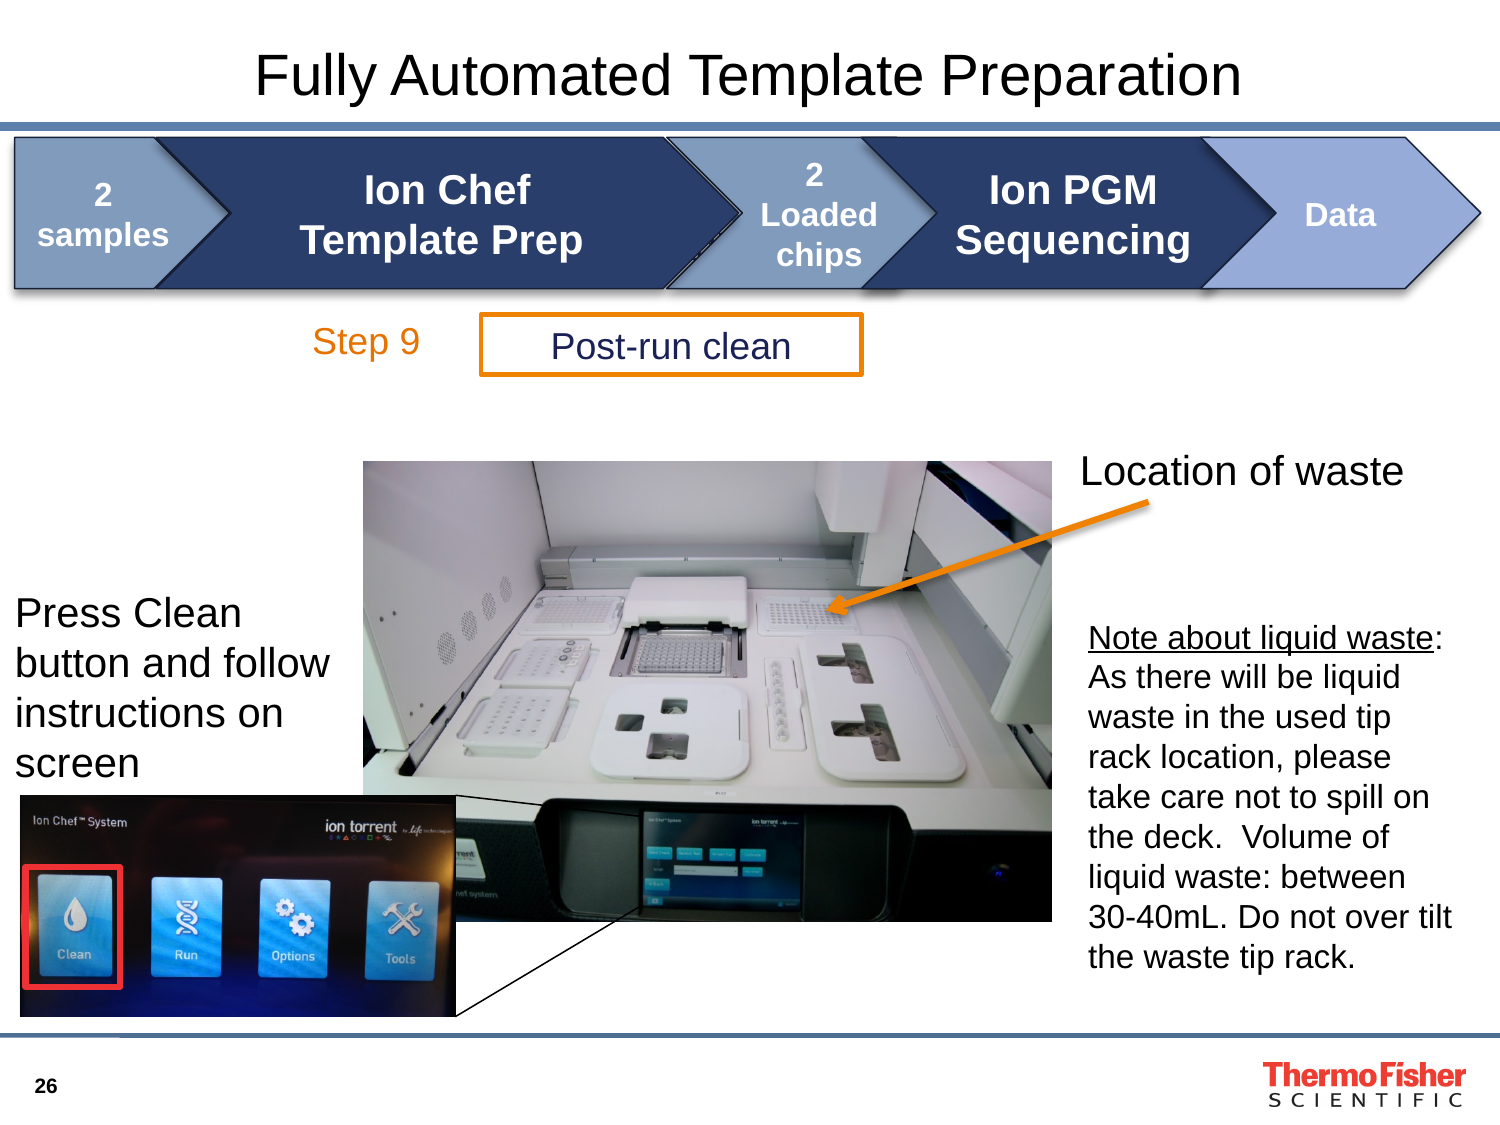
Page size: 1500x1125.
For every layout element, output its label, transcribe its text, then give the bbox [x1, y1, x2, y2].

text_box Location of waste [1065, 436, 1473, 501]
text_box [455, 794, 641, 817]
title Fully Automated Template Preparation [116, 6, 1382, 137]
text_box Press Clean button and follow instructions on screen [0, 578, 356, 793]
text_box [825, 501, 1149, 611]
text_box Step 9 [297, 309, 497, 370]
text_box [455, 905, 641, 1017]
text_box Note about liquid waste: As there will be liquid waste in the used tip rack location, please take care not to spill on the deck. Volume of liquid waste: between 30-40mL. Do not over tilt the waste tip rack. [1073, 608, 1473, 983]
text_box Post-run clean [480, 314, 862, 375]
picture [1263, 1062, 1466, 1107]
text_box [14, 137, 1482, 289]
picture [19, 461, 1053, 1017]
